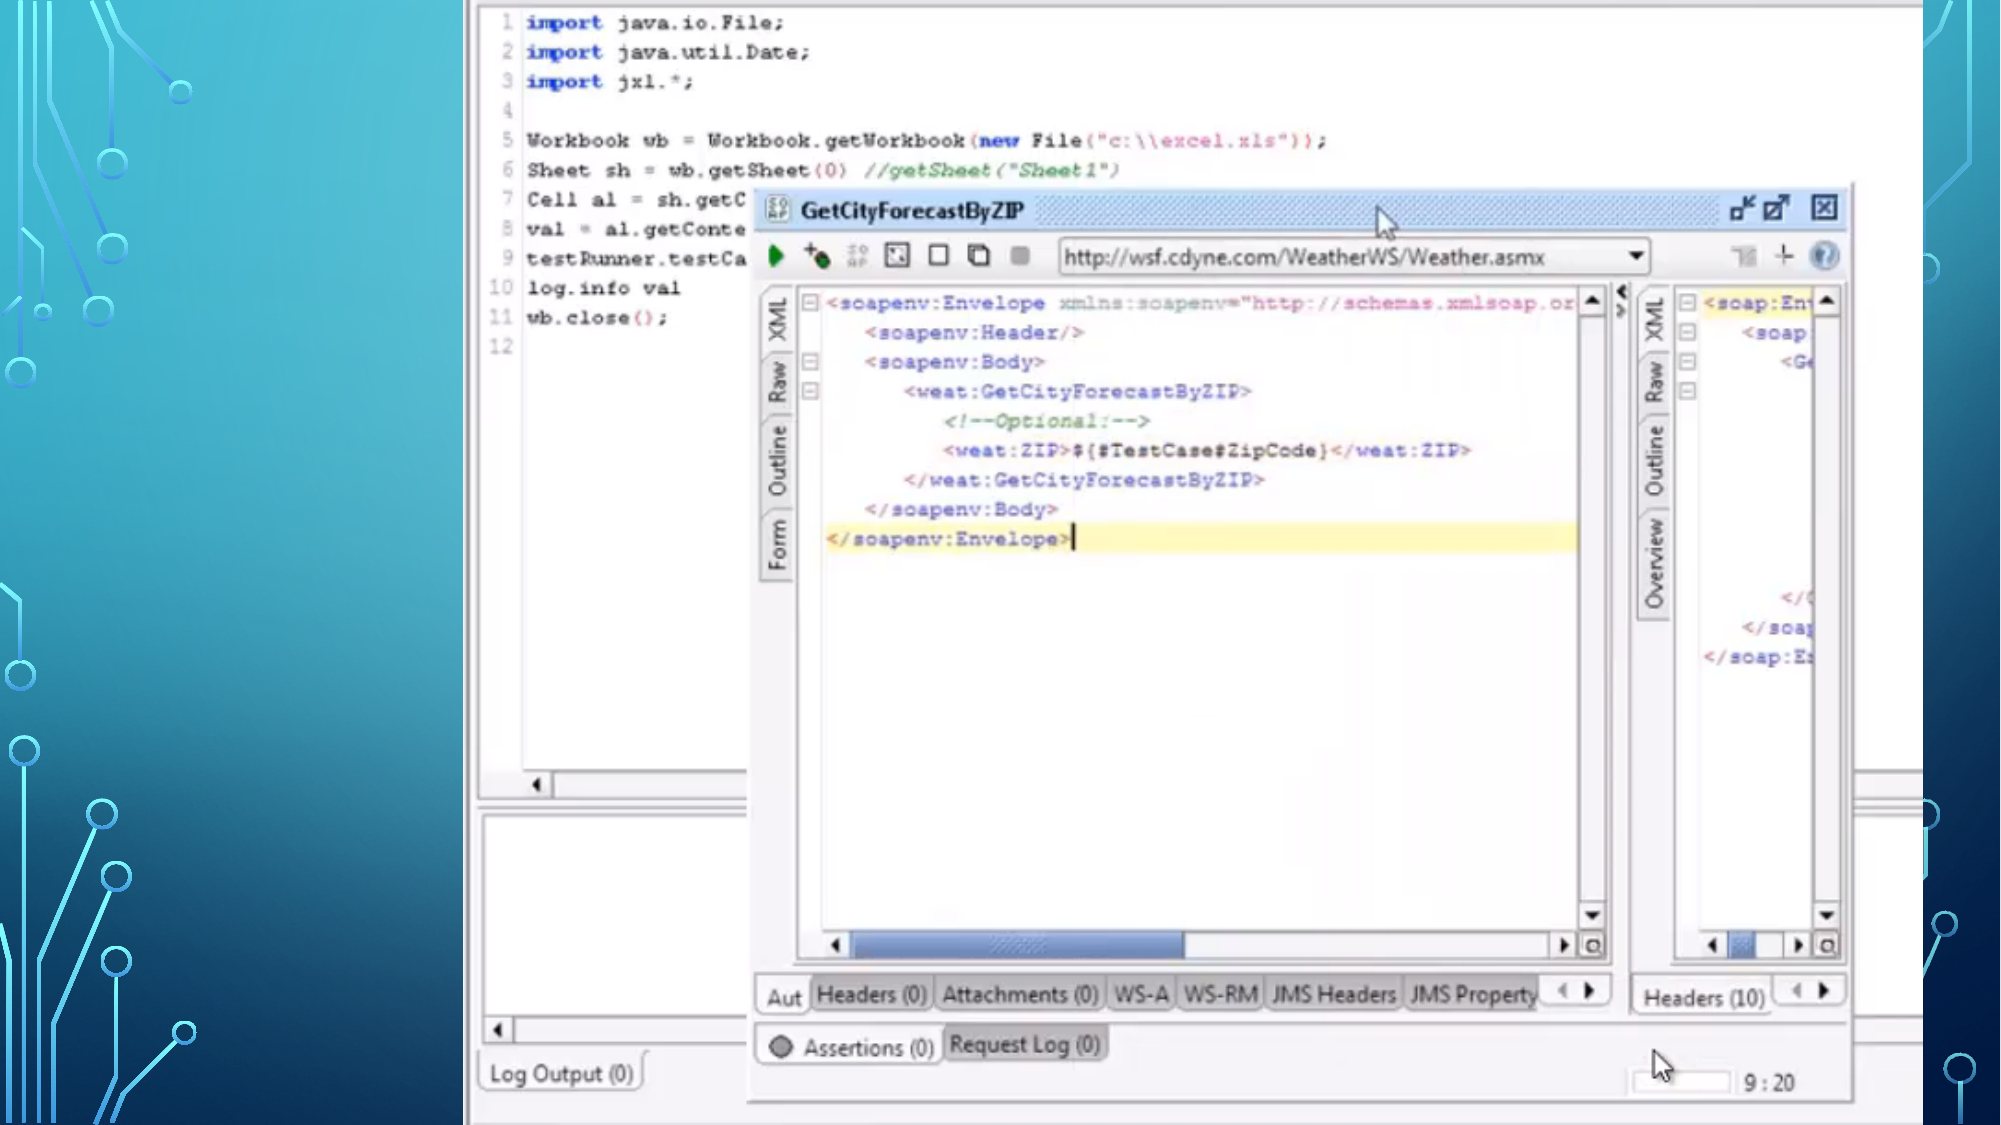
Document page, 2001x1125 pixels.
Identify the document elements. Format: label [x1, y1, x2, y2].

picture [463, 0, 1923, 1125]
